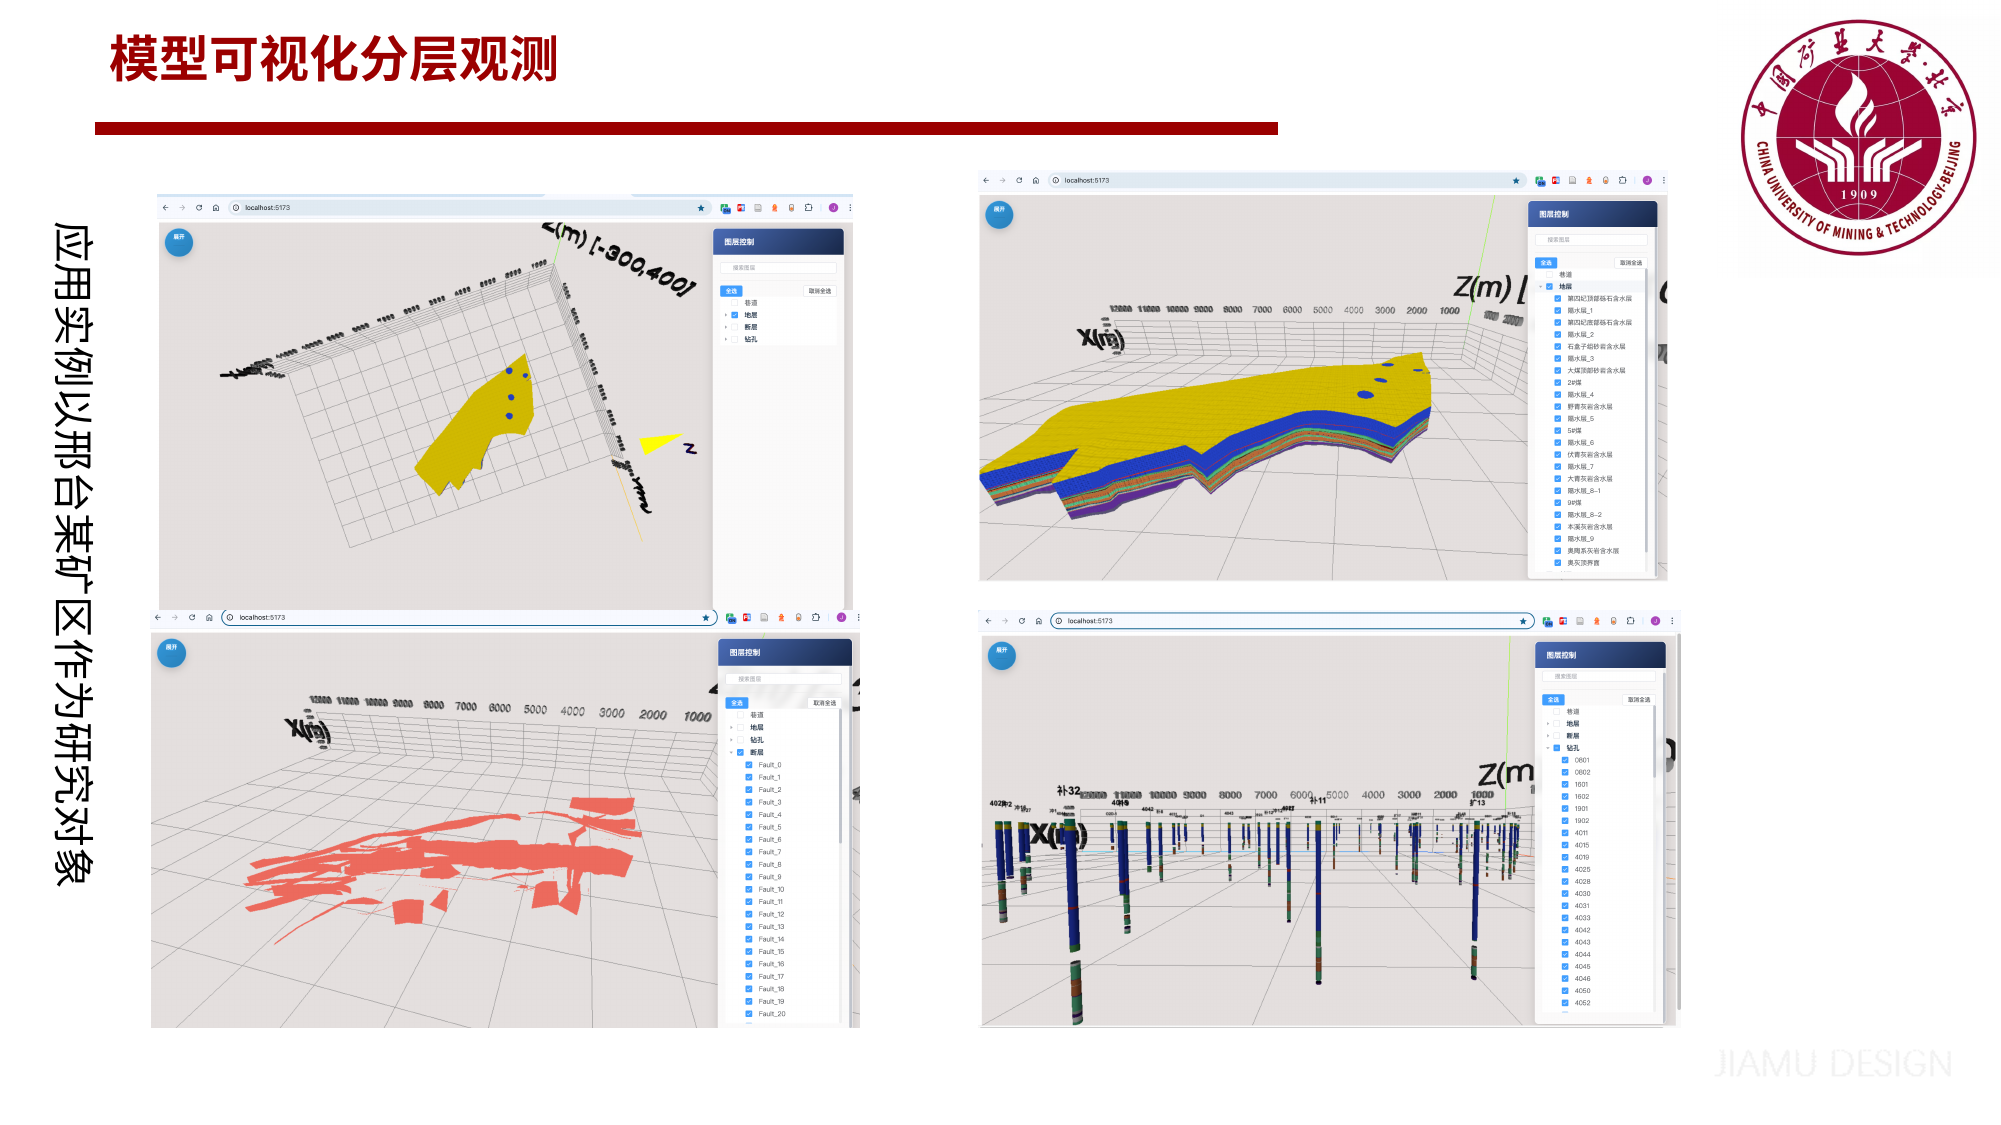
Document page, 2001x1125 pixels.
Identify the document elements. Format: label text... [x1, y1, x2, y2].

picture [0, 0, 2001, 1125]
text_box 模型可视化分层观测 [94, 20, 834, 96]
text_box 应用实例以邢台某矿区作为研究对象 [26, 206, 108, 1016]
